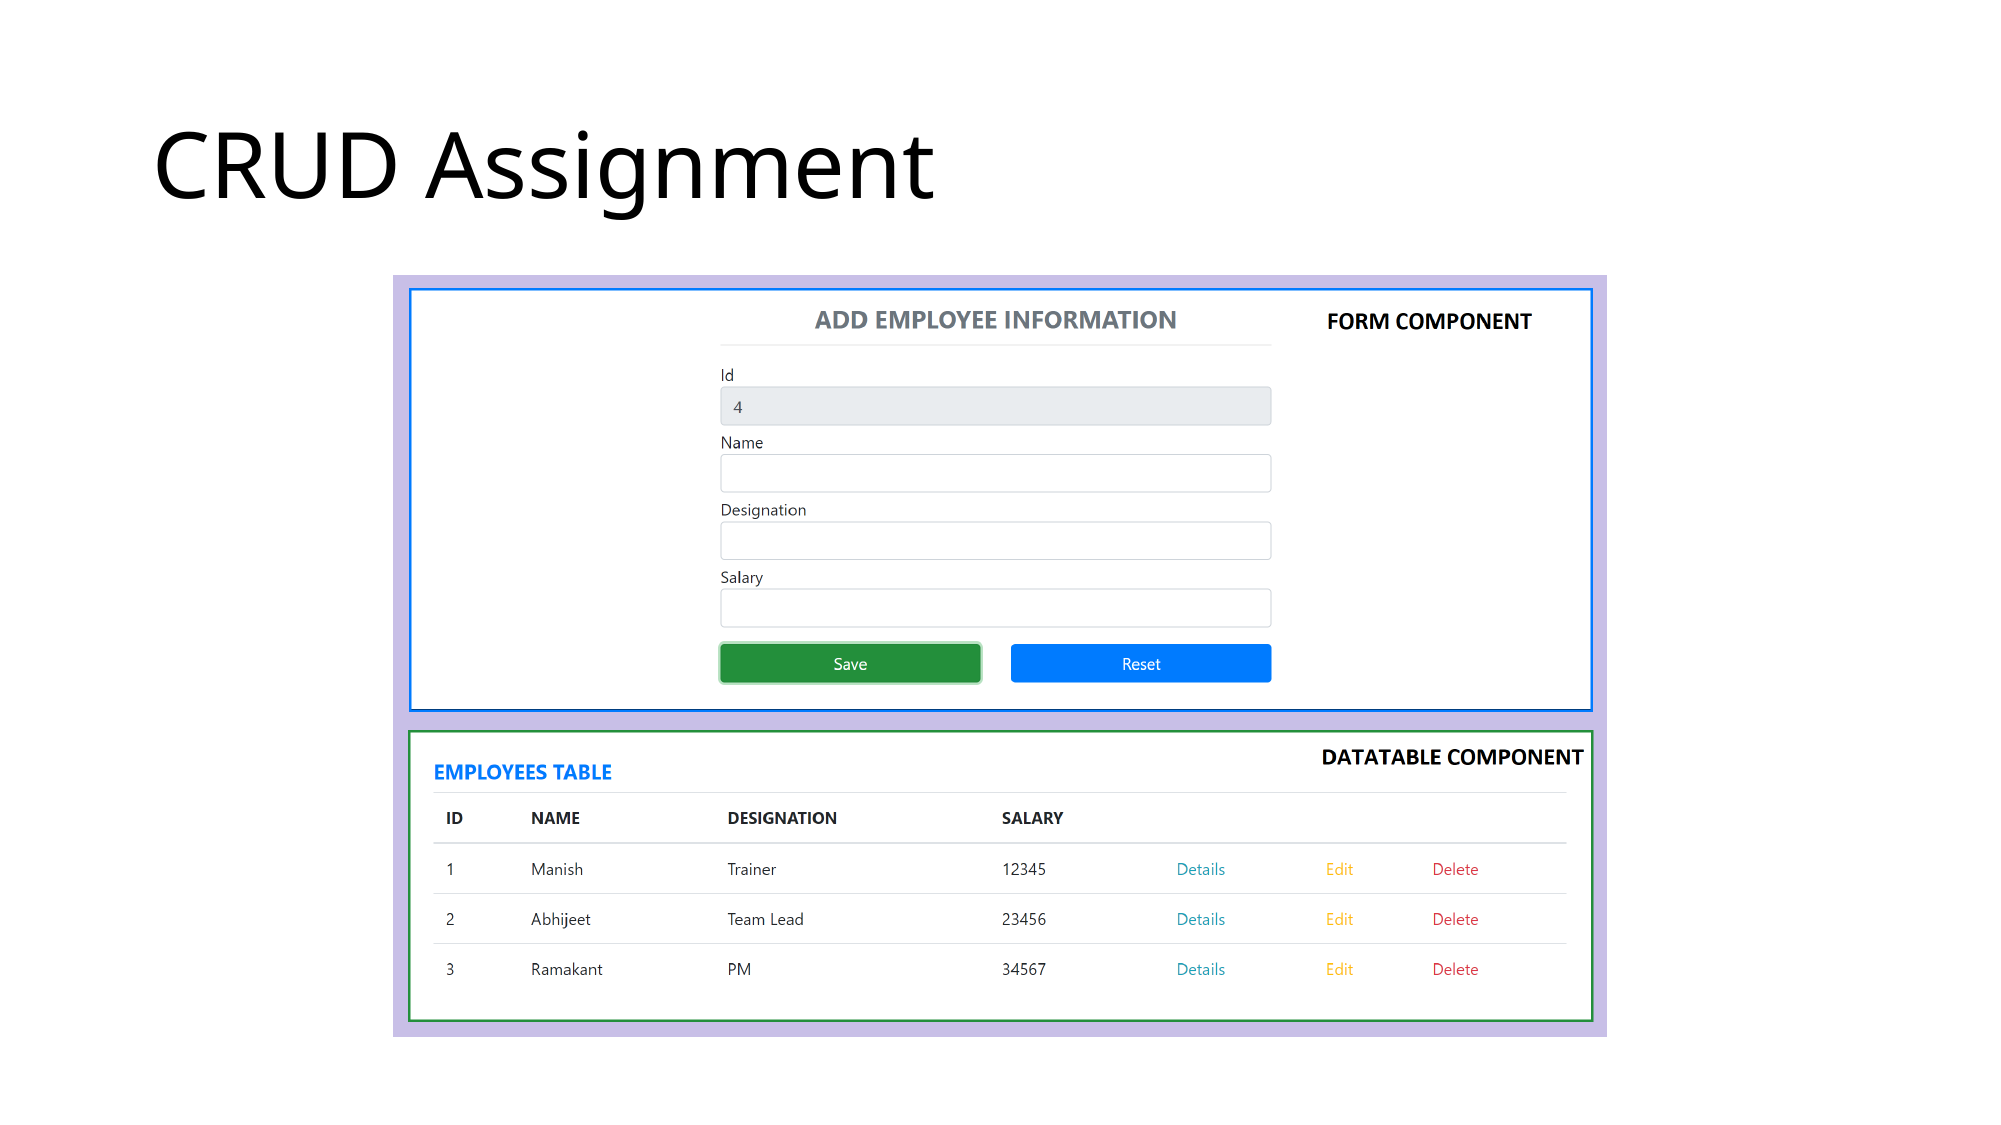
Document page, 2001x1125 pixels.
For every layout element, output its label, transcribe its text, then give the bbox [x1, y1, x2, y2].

title CRUD Assignment [137, 59, 1863, 278]
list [393, 275, 1607, 1037]
